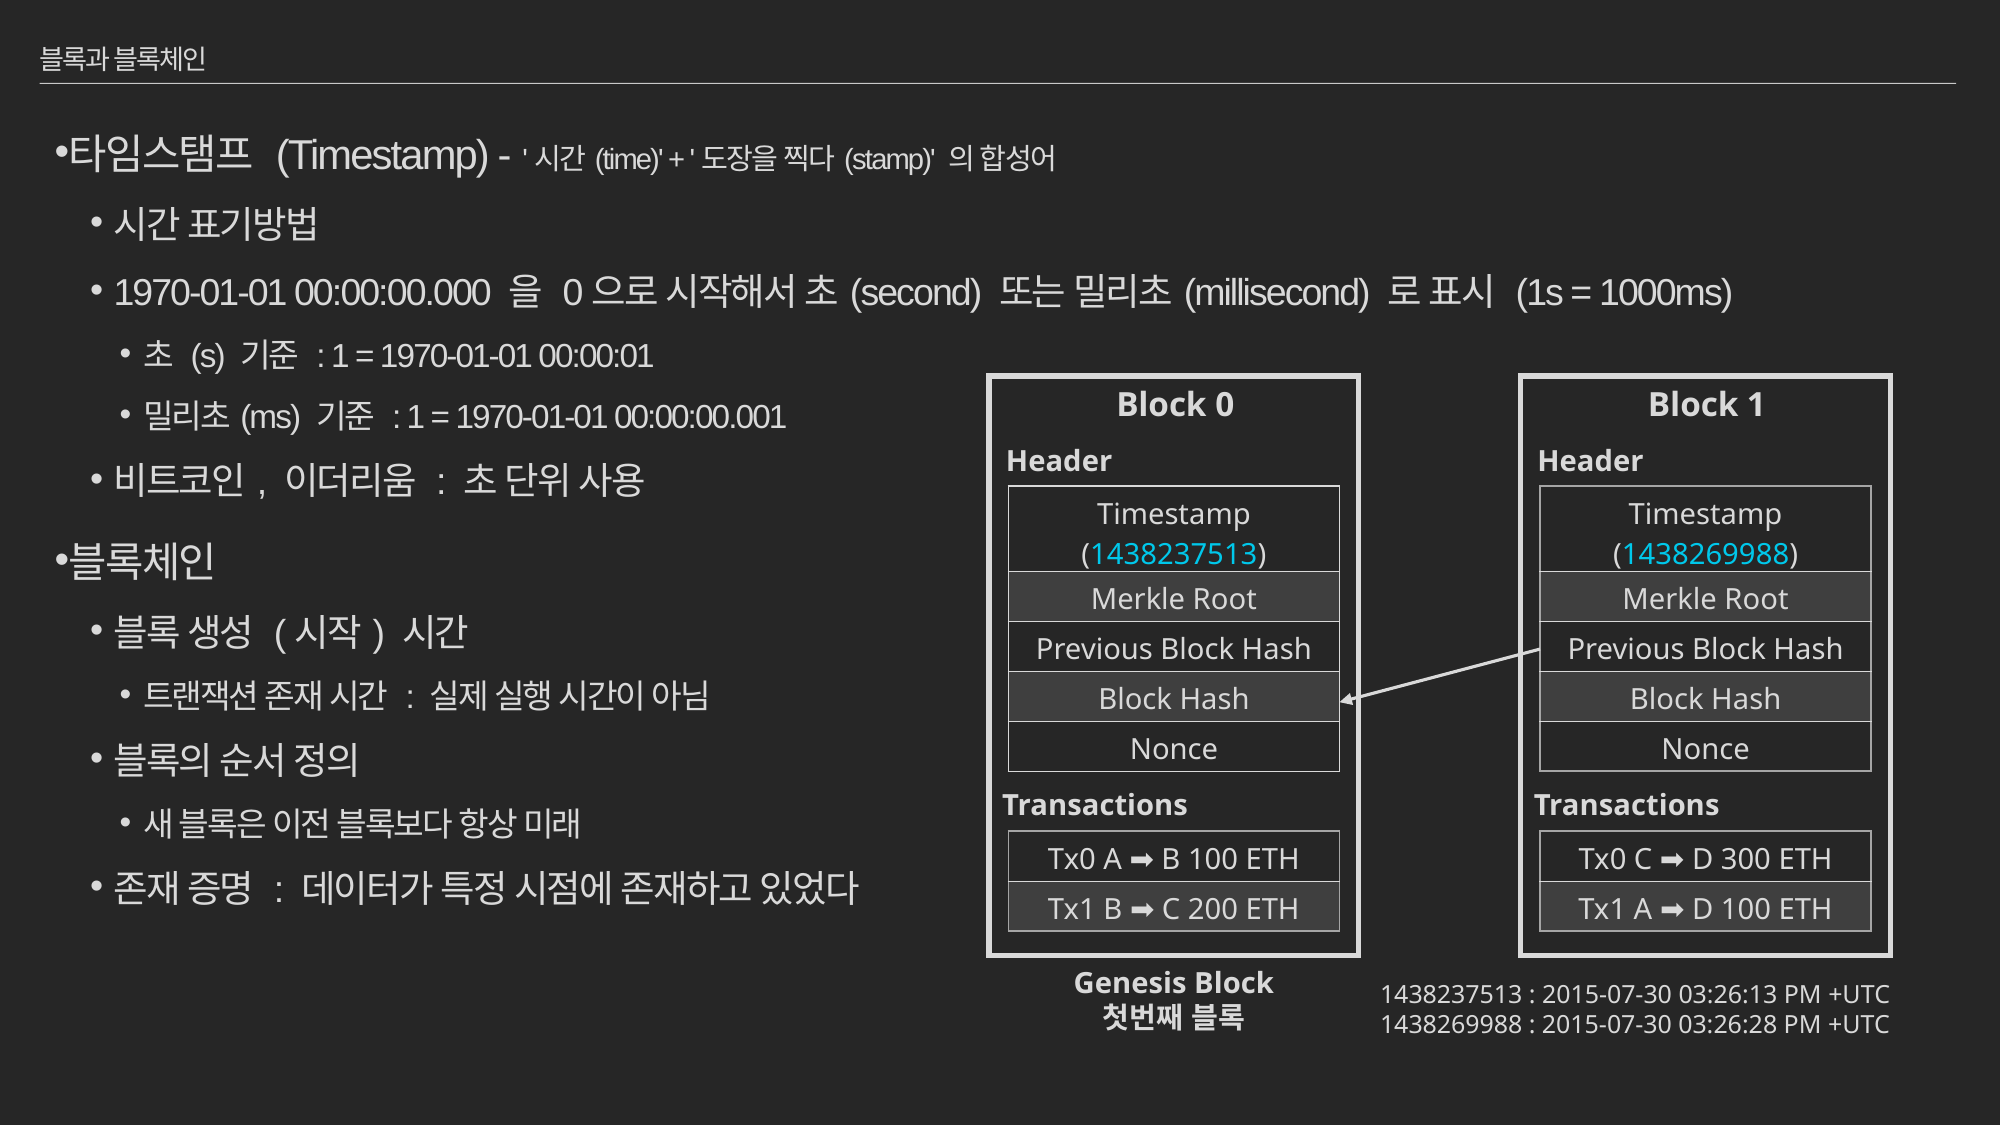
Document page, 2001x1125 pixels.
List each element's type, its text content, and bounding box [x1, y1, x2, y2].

table_header Timestamp (1438237513) [1009, 487, 1339, 571]
table_cell Tx1 B ➡ C 200 ETH [1009, 882, 1339, 930]
table_cell Nonce [1009, 722, 1339, 771]
table_header Tx0 A ➡ B 100 ETH [1009, 832, 1339, 881]
text_box [1520, 375, 1892, 957]
text_box Block 0 [1101, 375, 1250, 431]
text_box [988, 375, 1360, 957]
table_cell Merkle Root [1541, 572, 1870, 621]
table_cell Tx1 A ➡ D 100 ETH [1541, 882, 1870, 930]
text_box Block 1 [1632, 375, 1781, 431]
table_cell Block Hash [1009, 672, 1339, 721]
table_cell Nonce [1541, 722, 1870, 770]
text_box Transactions [1518, 778, 1735, 829]
title 블록과 블록체인 [39, 31, 1961, 84]
text_box Header [991, 435, 1127, 485]
list 타임스탬프 (Timestamp) - '시간(time)' + '도장을 찍다(stamp)' 의 합성어 시간 표기방법 1970-01-01 00:00:00.000 을 0으로 시작해서 초(second) 또는 밀리초(millisecond) 로 표시 (1s = 1000ms) 초 (s) 기준 : 1 = 1970-01-01 00:00:01 밀리초(ms) 기준 : 1 = 1970-01-01 00:00:00.001 비트코인, 이더리움 : 초 단위 사용 블록체인 블록 생성 (시작) 시간 트랜잭션 존재 시간 : 실제 실행 시간이 아님 블록의 순서 정의 새 블록은 이전 블록보다 항상 미래 존재 증명 : 데이터가 특정 시점에 존재하고 있었다 [39, 110, 1957, 1100]
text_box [1339, 649, 1541, 703]
table_header Timestamp (1438269988) [1541, 487, 1870, 571]
text_box 1438237513 : 2015-07-30 03:26:13 PM +UTC 1438269988 : 2015-07-30 03:26:28 PM +UTC [1365, 971, 1924, 1047]
text_box Genesis Block 첫번째 블록 [1059, 956, 1289, 1042]
text_box Transactions [987, 778, 1203, 829]
table_header Tx0 C ➡ D 300 ETH [1541, 832, 1870, 881]
table_cell Block Hash [1541, 672, 1870, 721]
text_box Header [1522, 435, 1659, 485]
table_cell Previous Block Hash [1009, 622, 1339, 671]
table_cell Merkle Root [1009, 572, 1339, 621]
table_cell Previous Block Hash [1541, 622, 1870, 671]
